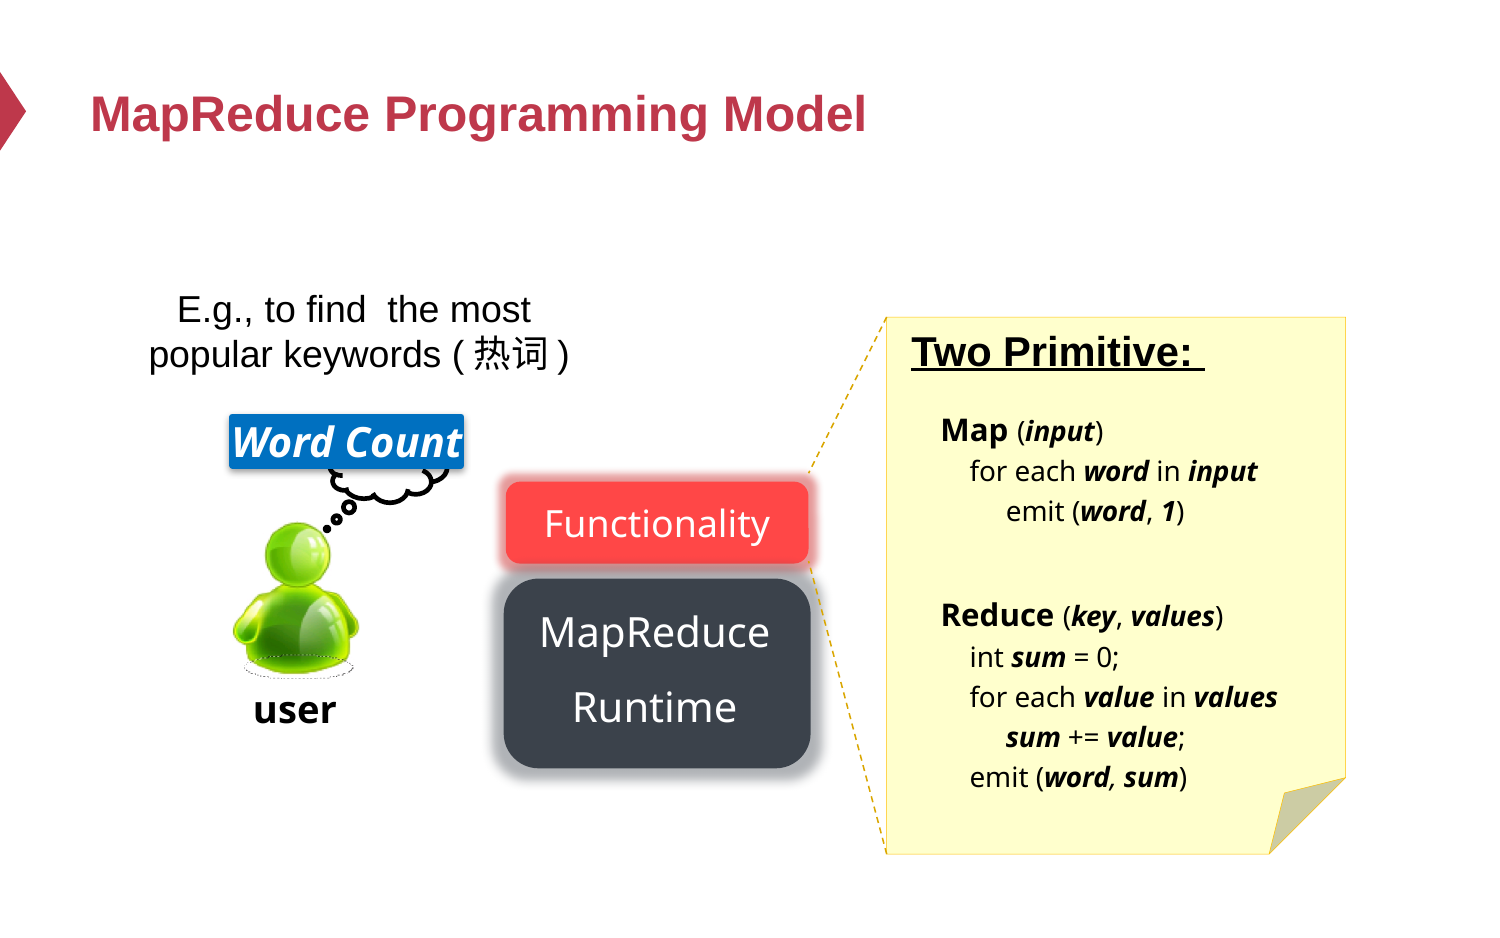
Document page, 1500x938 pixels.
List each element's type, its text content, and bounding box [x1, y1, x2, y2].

text_box Functionality [503, 479, 811, 563]
picture [232, 519, 360, 680]
text_box E.g., to find the most popular keywords (热词) [88, 277, 630, 382]
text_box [700, 668, 995, 747]
text_box Reduce (key, values) int sum = 0; for each value in values sum += value; emit (word, sum) [925, 580, 1375, 841]
text_box user [183, 678, 407, 739]
text_box MapReduce Runtime [503, 578, 811, 769]
text_box [331, 513, 343, 518]
text_box Word Count [229, 414, 464, 469]
text_box [330, 477, 446, 516]
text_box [769, 355, 926, 435]
title MapReduce Programming Model [75, 37, 1425, 186]
text_box [884, 314, 1348, 667]
text_box Two Primitive: [896, 317, 1346, 382]
text_box [884, 756, 1286, 857]
text_box Map (input) for each word in input emit (word, 1) [925, 395, 1327, 575]
